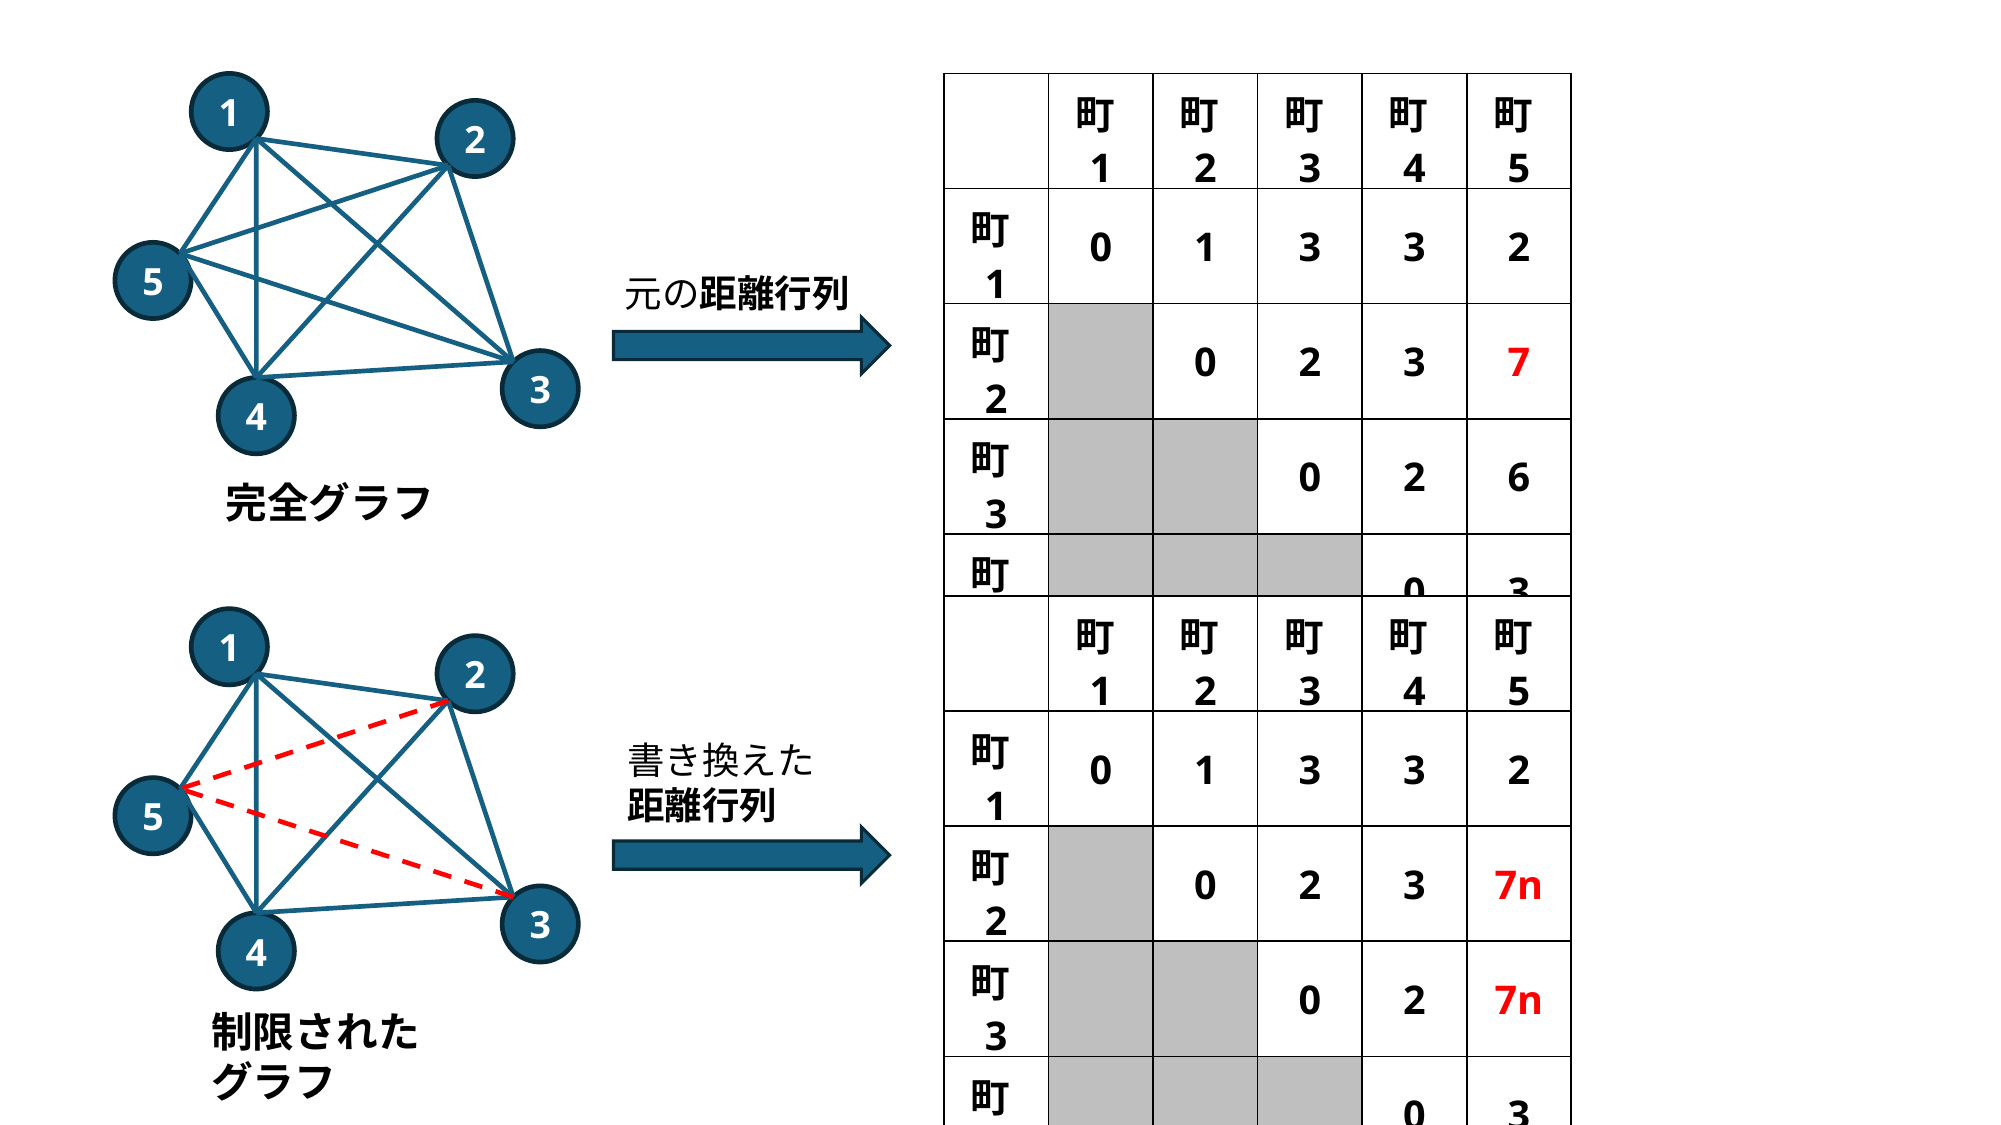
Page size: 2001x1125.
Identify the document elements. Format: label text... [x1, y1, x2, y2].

table_cell [1258, 535, 1361, 595]
table_cell 3 [1363, 712, 1466, 825]
table_header 町1 [1049, 74, 1152, 188]
table_cell 3 [1468, 535, 1570, 595]
table_header [945, 597, 1048, 710]
table_header 町3 [1258, 74, 1361, 188]
table_cell [1049, 827, 1152, 940]
table_header 町3 [1258, 597, 1361, 710]
table_cell 町1 [945, 712, 1048, 825]
table_cell [1154, 942, 1257, 1056]
table_cell [1049, 420, 1152, 533]
text_box 元の距離行列 [609, 262, 943, 322]
table_cell 3 [1258, 189, 1361, 303]
table_cell [1258, 1057, 1361, 1125]
table_cell 3 [1363, 827, 1466, 940]
table_cell 2 [1363, 942, 1466, 1056]
table_cell 町4 [945, 1057, 1048, 1125]
table_header 町4 [1363, 74, 1466, 188]
table_header 町4 [1363, 597, 1466, 710]
table_cell 町2 [945, 304, 1048, 418]
table_cell 町2 [945, 827, 1048, 940]
table_cell [1154, 420, 1257, 533]
table_cell 0 [1363, 535, 1466, 595]
text_box 完全グラフ [210, 469, 476, 534]
table_cell [1154, 535, 1257, 595]
table_cell 1 [1154, 712, 1257, 825]
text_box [114, 608, 579, 990]
table_cell 町1 [945, 189, 1048, 303]
table_header 町1 [1049, 597, 1152, 710]
table_cell 0 [1363, 1057, 1466, 1125]
table_cell 6 [1468, 420, 1570, 533]
text_box 制限された グラフ [196, 998, 461, 1113]
table_header 町5 [1468, 74, 1570, 188]
table_cell 町3 [945, 420, 1048, 533]
text_box 書き換えた 距離行列 [612, 729, 929, 834]
table_header 町5 [1468, 597, 1570, 710]
table_cell 1 [1154, 189, 1257, 303]
table_cell 2 [1363, 420, 1466, 533]
table_cell 0 [1049, 712, 1152, 825]
table_header 町2 [1154, 597, 1257, 710]
table_cell [1049, 1057, 1152, 1125]
table_cell 0 [1258, 942, 1361, 1056]
table_cell 2 [1258, 304, 1361, 418]
table_header [945, 74, 1048, 188]
table_cell 7 [1468, 304, 1570, 418]
text_box [611, 313, 892, 378]
table_cell [1049, 535, 1152, 595]
text_box [611, 834, 892, 888]
table_cell 0 [1154, 827, 1257, 940]
table_cell 3 [1363, 189, 1466, 303]
table_cell [1154, 1057, 1257, 1125]
table_cell 2 [1468, 712, 1570, 825]
table_cell 2 [1258, 827, 1361, 940]
table_cell 7n [1468, 827, 1570, 940]
table_cell 2 [1468, 189, 1570, 303]
table_cell 3 [1363, 304, 1466, 418]
table_cell 0 [1154, 304, 1257, 418]
table_cell 3 [1468, 1057, 1570, 1125]
table_cell 町4 [945, 535, 1048, 595]
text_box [114, 72, 579, 455]
table_cell [1049, 942, 1152, 1056]
table_cell 0 [1049, 189, 1152, 303]
table_header 町2 [1154, 74, 1257, 188]
table_cell 7n [1468, 942, 1570, 1056]
table_cell 町3 [945, 942, 1048, 1056]
table_cell [1049, 304, 1152, 418]
table_cell 3 [1258, 712, 1361, 825]
table_cell 0 [1258, 420, 1361, 533]
